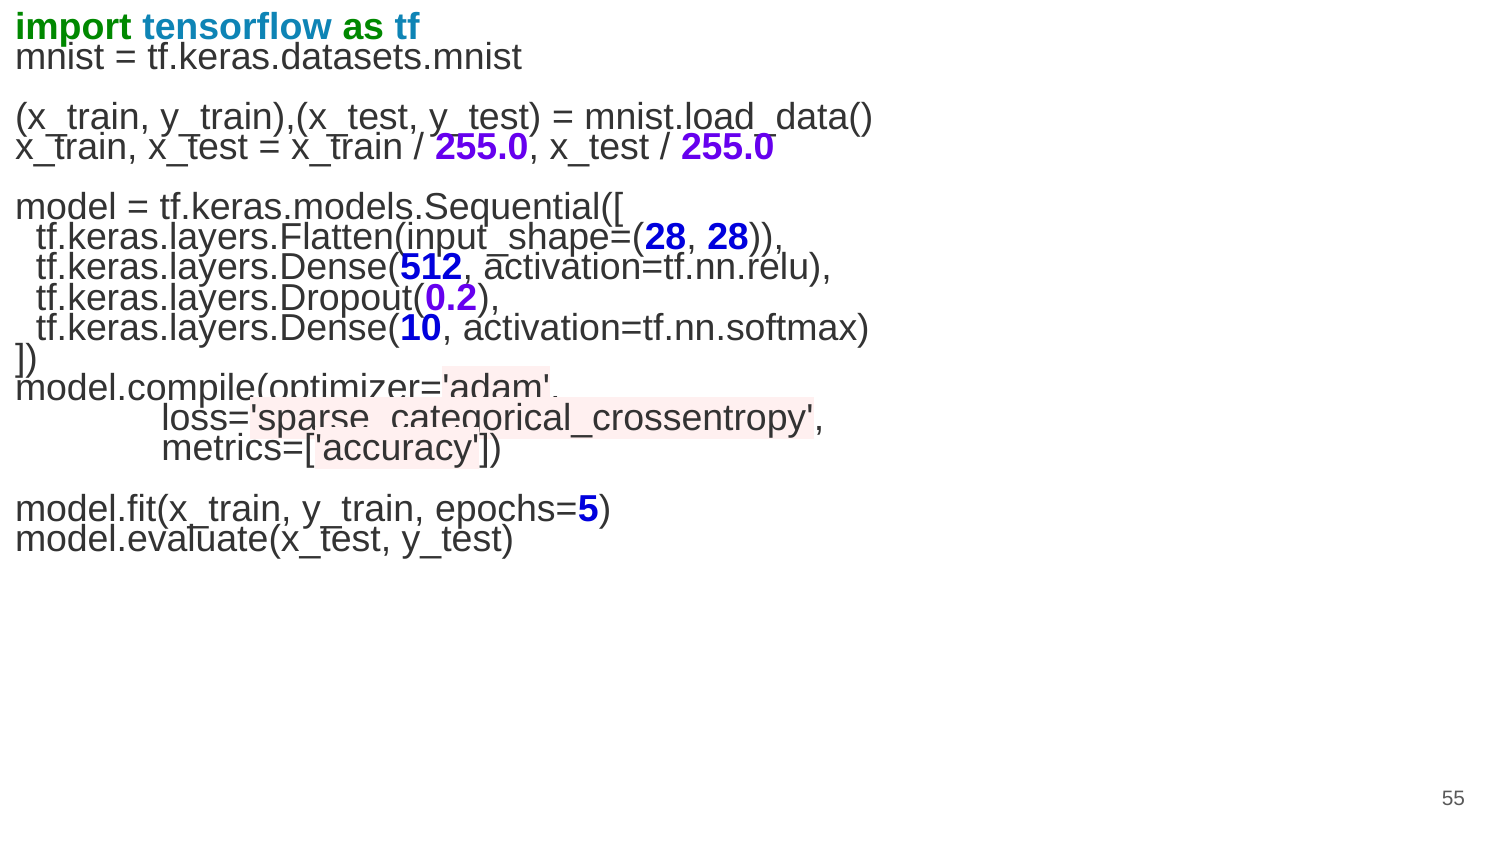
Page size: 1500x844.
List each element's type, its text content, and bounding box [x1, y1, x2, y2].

list import tensorflow as tf mnist = tf.keras.datasets.mnist (x_train, y_train),(x_test, y_test) = mnist.load_data() x_train, x_test = x_train / 255.0, x_test / 255.0 model = tf.keras.models.Sequential([ tf.keras.layers.Flatten(input_shape=(28, 28)), tf.keras.layers.Dense(512, activation=tf.nn.relu), tf.keras.layers.Dropout(0.2), tf.keras.layers.Dense(10, activation=tf.nn.softmax) ]) model.compile(optimizer='adam', loss='sparse_categorical_crossentropy', metrics=['accuracy']) model.fit(x_train, y_train, epochs=5) model.evaluate(x_test, y_test) [0, 0, 1500, 839]
slide_number ‹#› [1389, 764, 1480, 830]
